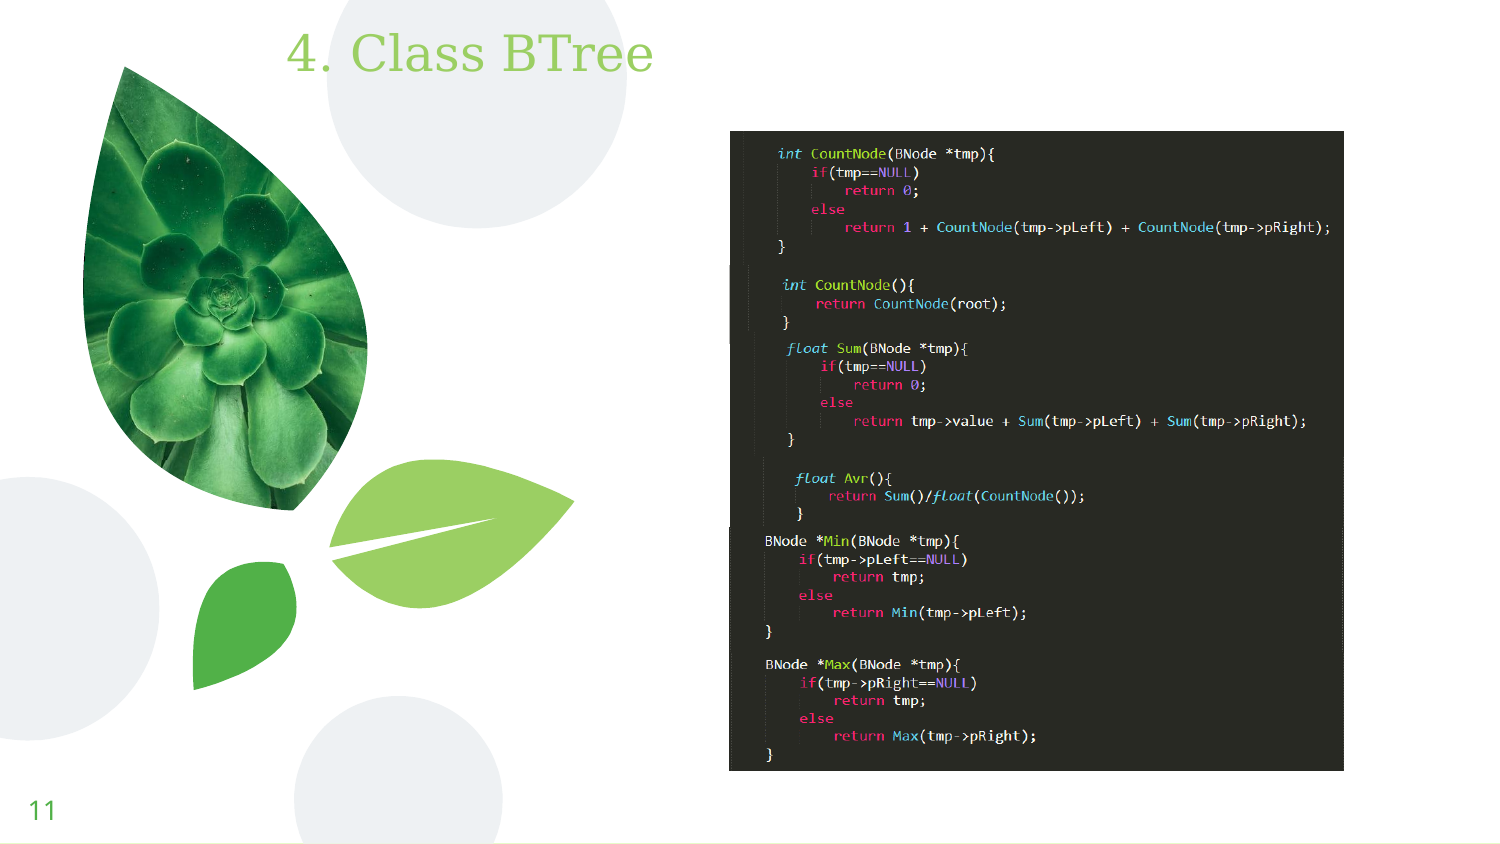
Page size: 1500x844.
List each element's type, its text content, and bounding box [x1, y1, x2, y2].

slide_number 11 [12, 779, 103, 844]
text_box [729, 131, 1345, 771]
picture [82, 68, 371, 511]
title 4. Class BTree [271, 13, 707, 97]
